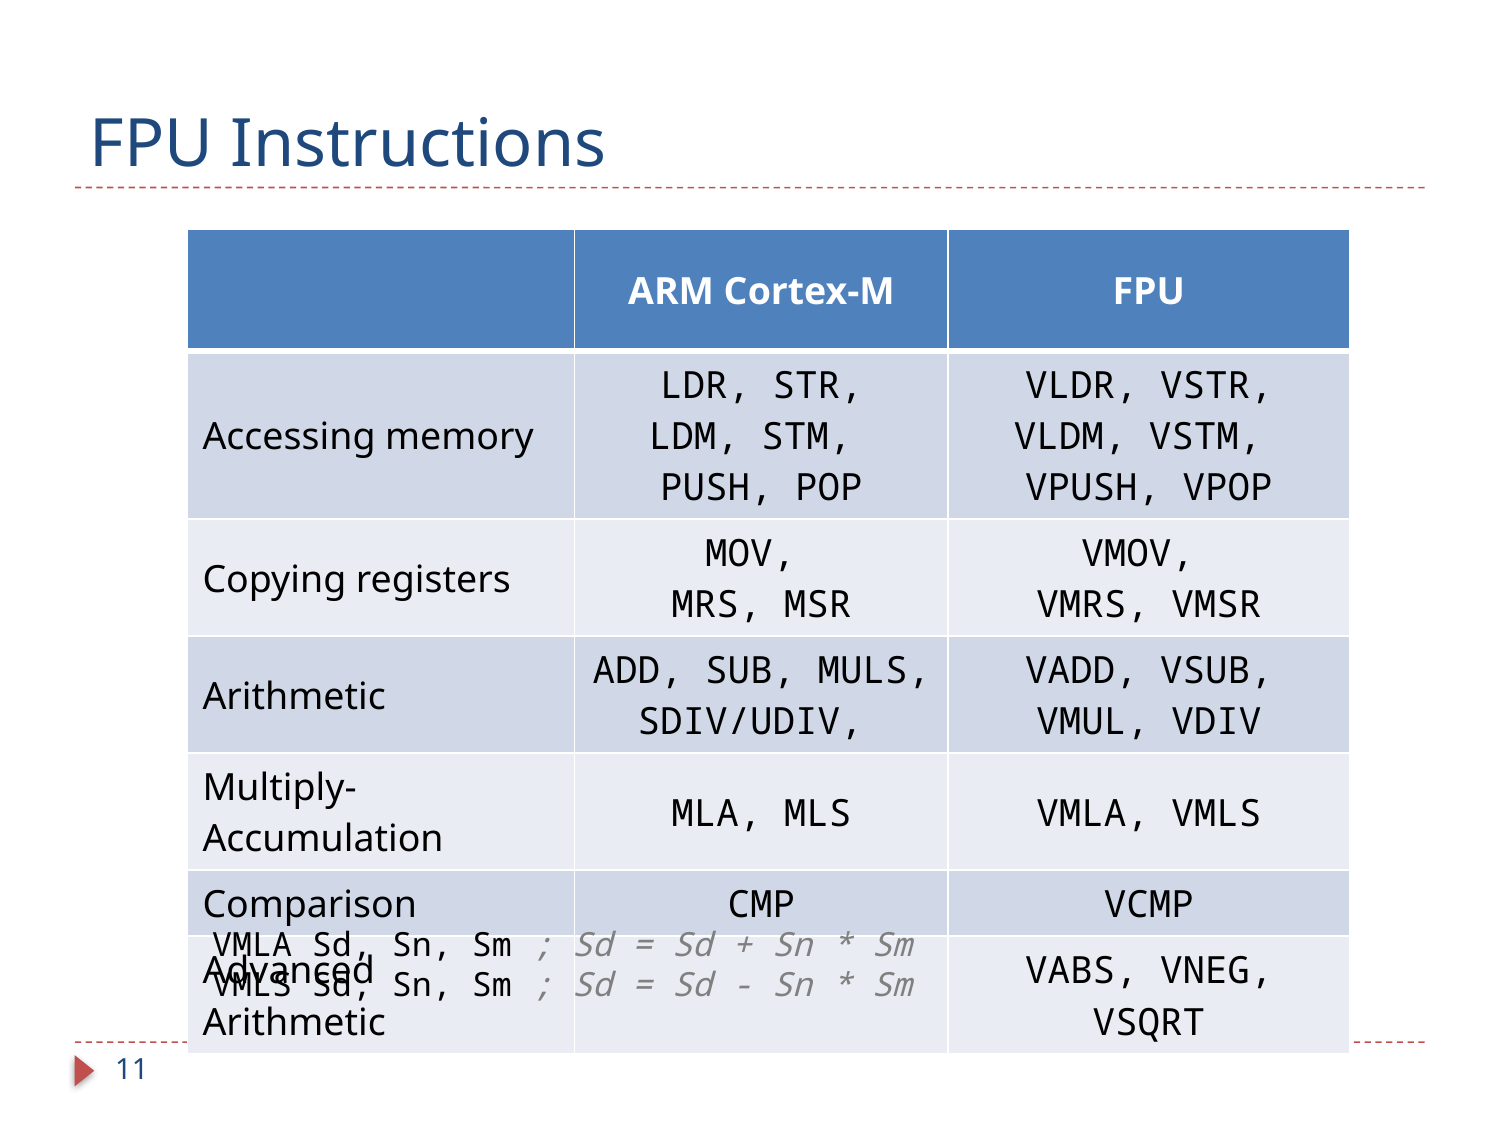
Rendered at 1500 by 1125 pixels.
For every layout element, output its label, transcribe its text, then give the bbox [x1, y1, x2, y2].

title FPU Instructions [75, 24, 1425, 188]
table_header [188, 230, 574, 348]
table_cell MOV, MRS, MSR [575, 520, 947, 635]
table_cell VMLA, VMLS [949, 754, 1349, 869]
table_cell VLDR, VSTR, VLDM, VSTM, VPUSH, VPOP [949, 354, 1349, 518]
table_cell VADD, VSUB, VMUL, VDIV [949, 637, 1349, 752]
table_cell Copying registers [188, 520, 574, 635]
table_cell VMOV, VMRS, VMSR [949, 520, 1349, 635]
table_cell Multiply-Accumulation [188, 754, 574, 869]
table_cell ADD, SUB, MULS, SDIV/UDIV, [575, 637, 947, 752]
slide_number 11 [100, 1042, 426, 1103]
table_cell LDR, STR, LDM, STM, PUSH, POP [575, 354, 947, 518]
table_cell VABS, VNEG, VSQRT [949, 937, 1349, 1053]
table_cell VCMP [949, 871, 1349, 935]
table_header FPU [949, 230, 1349, 348]
text_box VMLA Sd, Sn, Sm ; Sd = Sd + Sn * Sm VMLS Sd, Sn, Sm ; Sd = Sd - Sn * Sm [197, 915, 927, 1010]
table_cell Accessing memory [188, 354, 574, 518]
table_cell Comparison [188, 871, 574, 935]
table_cell Arithmetic [188, 637, 574, 752]
table_cell MLA, MLS [575, 754, 947, 869]
table_cell [575, 937, 947, 1053]
table_cell Advanced Arithmetic [188, 937, 574, 1053]
table_cell CMP [575, 871, 947, 935]
table_header ARM Cortex-M [575, 230, 947, 348]
